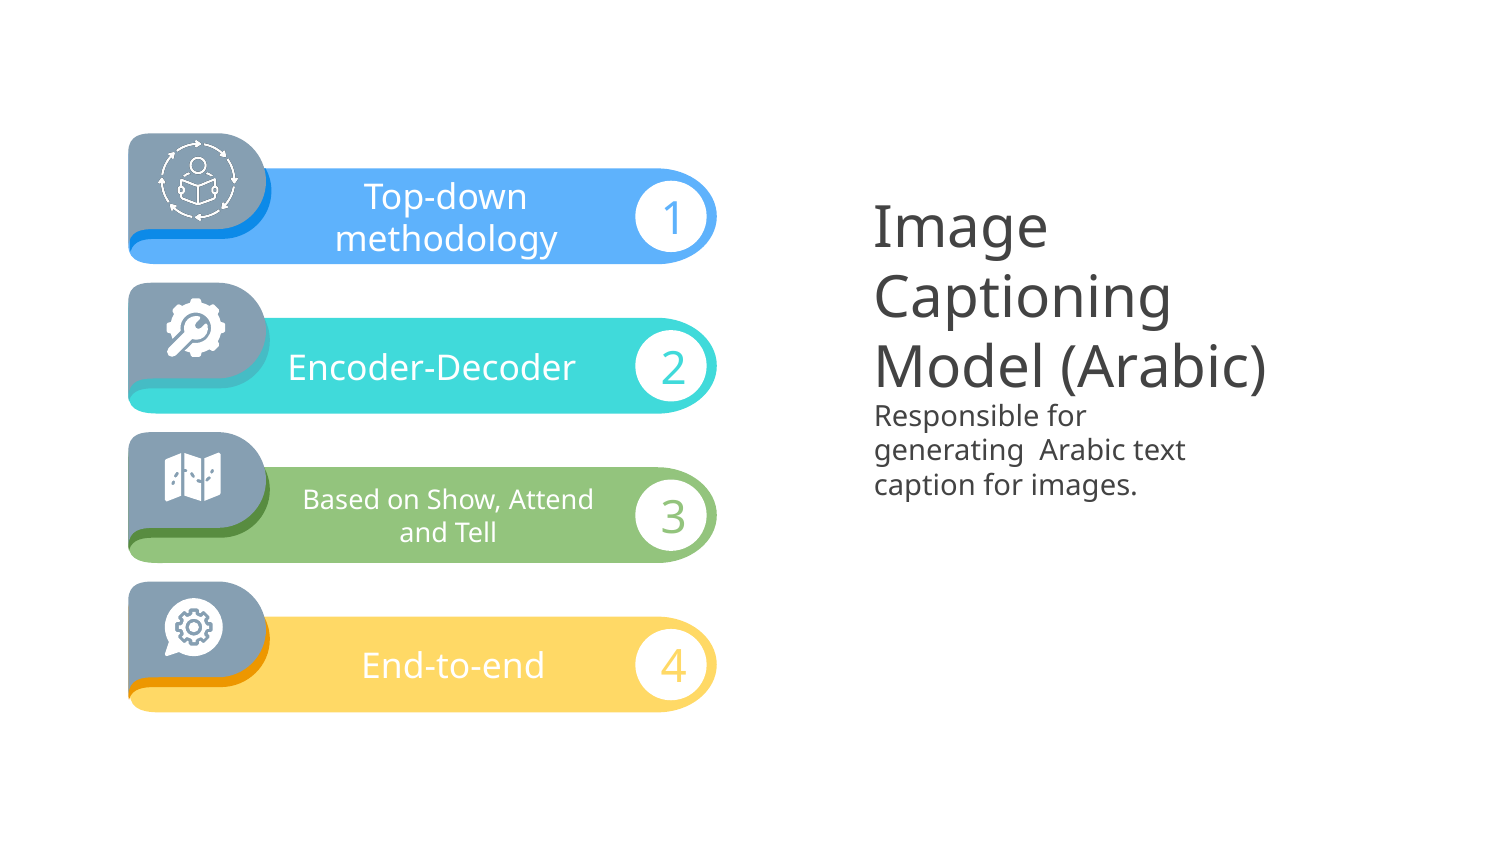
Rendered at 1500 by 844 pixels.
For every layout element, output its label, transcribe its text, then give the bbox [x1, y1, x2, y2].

text_box Responsible for generating Arabic text caption for images. [858, 381, 1253, 619]
text_box [265, 168, 272, 192]
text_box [166, 298, 226, 358]
text_box End-to-end [271, 623, 636, 707]
text_box [128, 168, 717, 265]
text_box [164, 452, 221, 502]
text_box [128, 282, 266, 398]
picture [157, 140, 238, 221]
text_box [129, 206, 260, 252]
text_box Based on Show, Attend and Tell [260, 479, 636, 551]
text_box [128, 345, 265, 401]
text_box 4 [636, 628, 707, 701]
text_box Encoder-Decoder [265, 322, 599, 409]
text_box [164, 597, 224, 657]
text_box [128, 620, 270, 700]
text_box [128, 432, 266, 547]
text_box [129, 317, 717, 414]
text_box [130, 616, 717, 713]
text_box [128, 505, 260, 551]
text_box 3 [636, 479, 707, 551]
text_box Image Captioning Model (Arabic) [858, 224, 1303, 364]
text_box [128, 581, 266, 697]
text_box [128, 133, 266, 248]
text_box Top-down methodology [260, 192, 632, 240]
text_box 1 [635, 180, 707, 253]
text_box 2 [635, 330, 707, 402]
text_box [129, 467, 717, 564]
